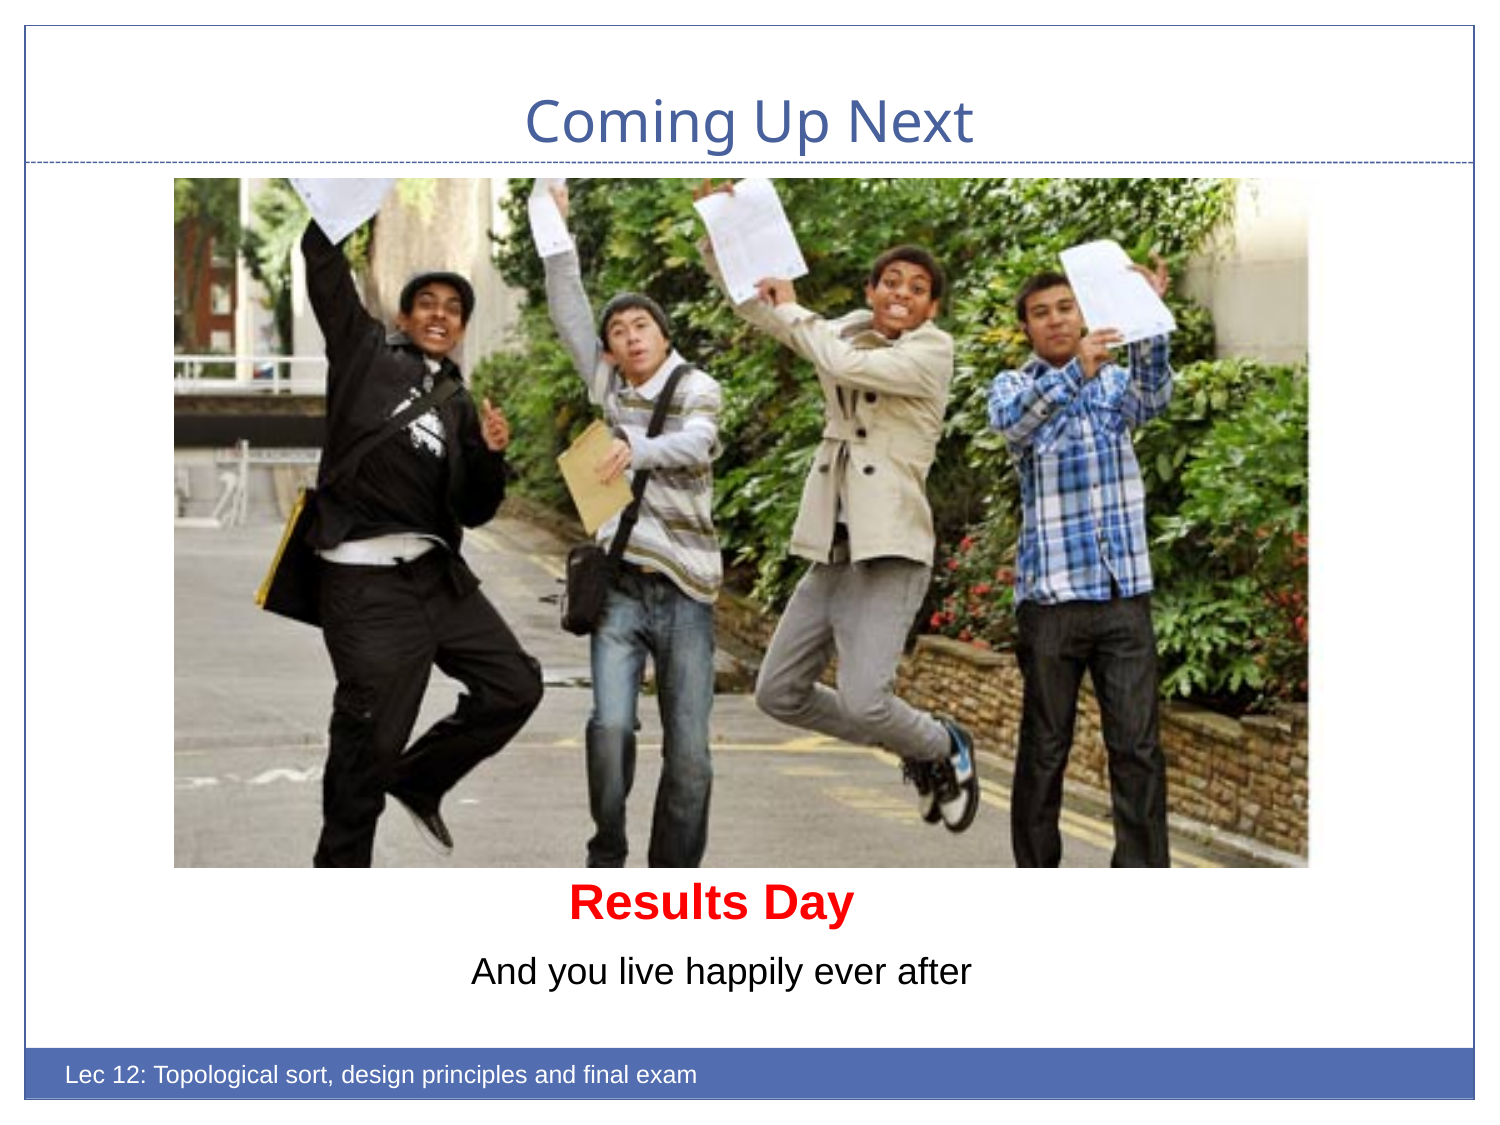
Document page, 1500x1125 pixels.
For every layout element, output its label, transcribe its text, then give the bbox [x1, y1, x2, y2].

text_box Results Day [553, 877, 900, 938]
footer Lec 12: Topological sort, design principles and final exam [50, 1051, 800, 1112]
picture [174, 178, 1324, 868]
text_box And you live happily ever after [456, 939, 998, 1000]
title Coming Up Next [49, 37, 1450, 162]
